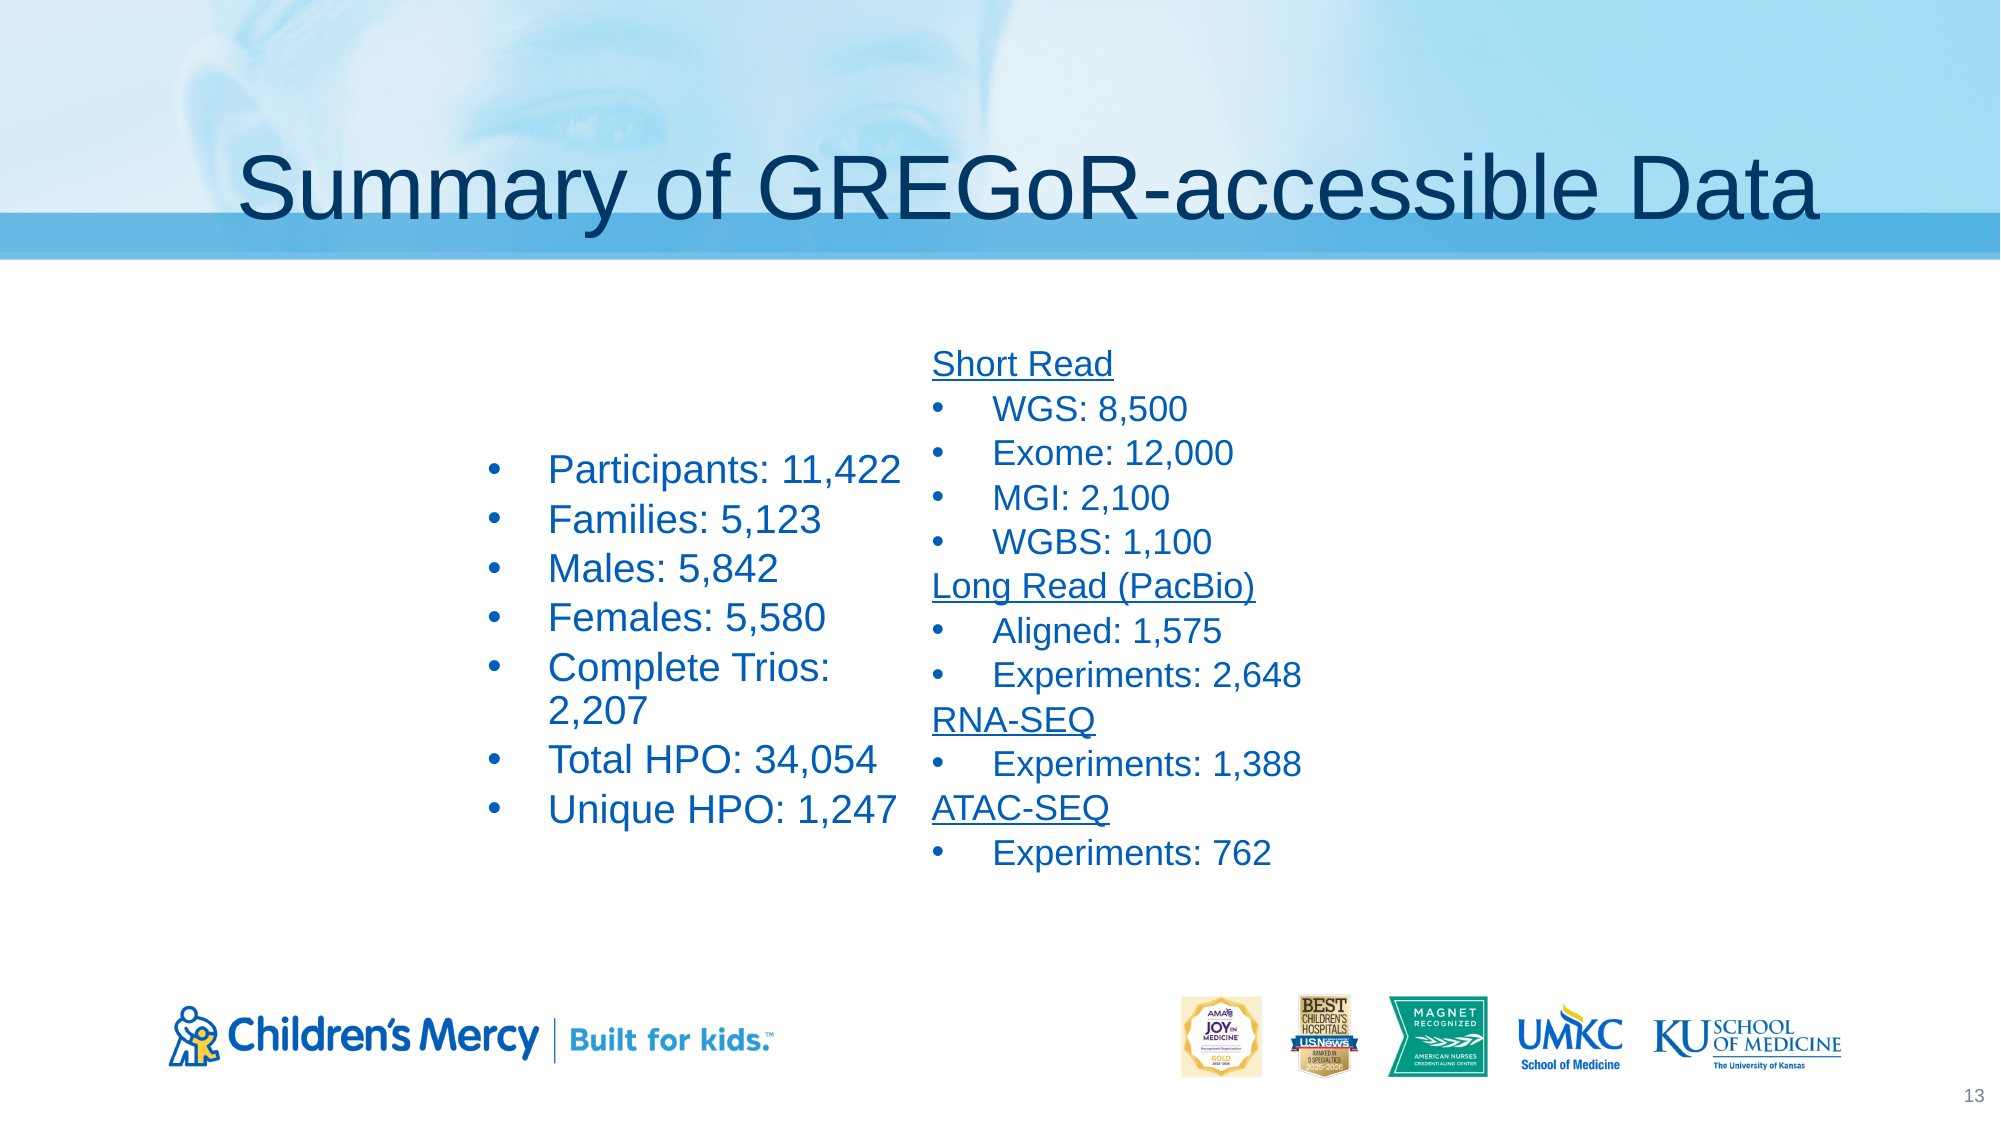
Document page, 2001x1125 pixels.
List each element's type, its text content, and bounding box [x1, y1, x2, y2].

list Participants: 11,422 Families: 5,123 Males: 5,842 Females: 5,580 Complete Trios: 2,207 Total HPO: 34,054 Unique HPO: 1,247 Short Read WGS: 8,500 Exome: 12,000 MGI: 2,100 WGBS: 1,100 Long Read (PacBio) Aligned: 1,575 Experiments: 2,648 RNA-SEQ Experiments: 1,388 ATAC-SEQ Experiments: 762 [472, 338, 1392, 975]
picture [0, 0, 2000, 1125]
title Summary of GREGoR-accessible Data [221, 84, 1839, 303]
